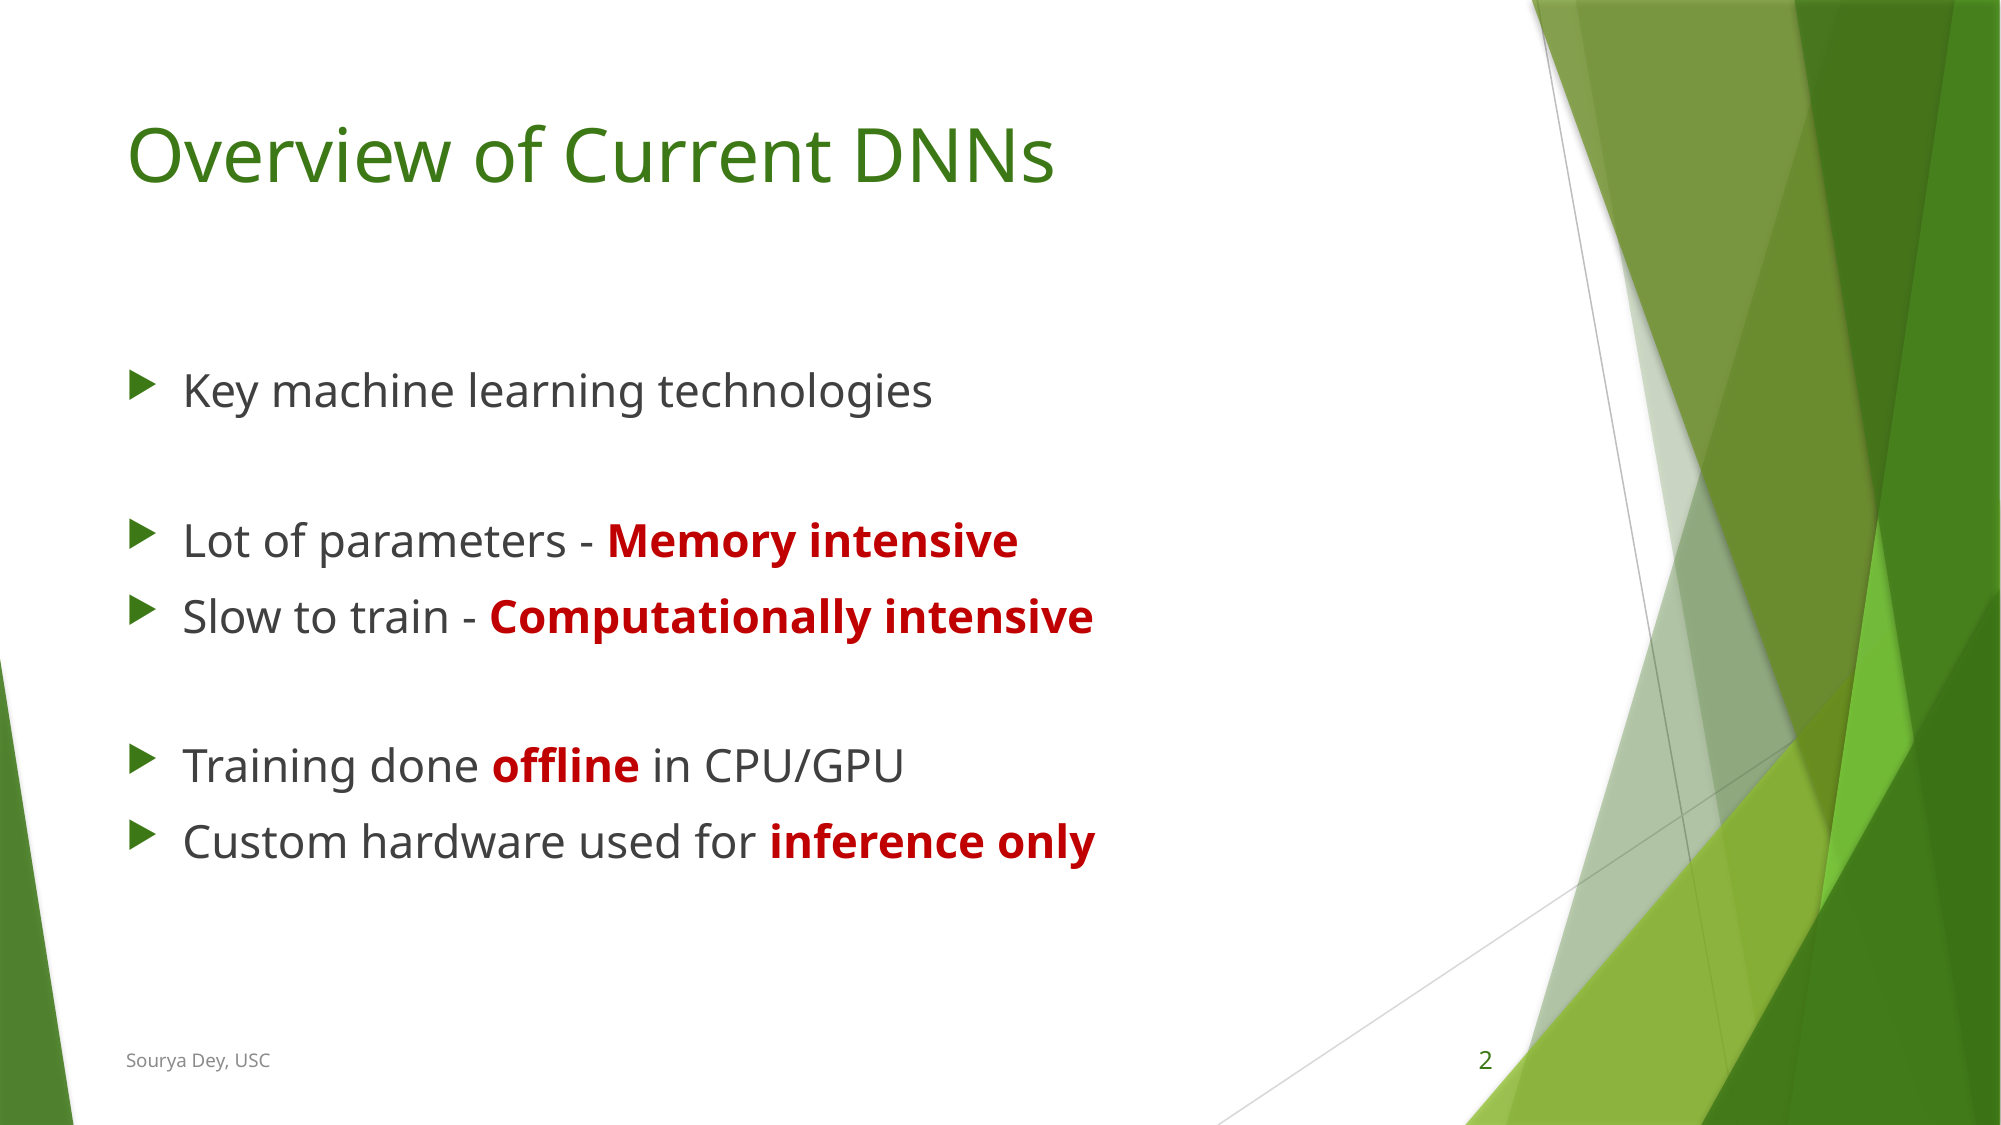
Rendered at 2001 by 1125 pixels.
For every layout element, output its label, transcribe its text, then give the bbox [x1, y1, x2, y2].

slide_number 2 [1395, 1031, 1508, 1092]
text_box Lot of parameters - Memory intensive Slow to train - Computationally intensive [111, 503, 1590, 669]
text_box Training done offline in CPU/GPU Custom hardware used for inference only [111, 728, 1590, 893]
footer Sourya Dey, USC [111, 1031, 1145, 1092]
list Key machine learning technologies [111, 354, 1590, 445]
title Overview of Current DNNs [111, 99, 1522, 317]
